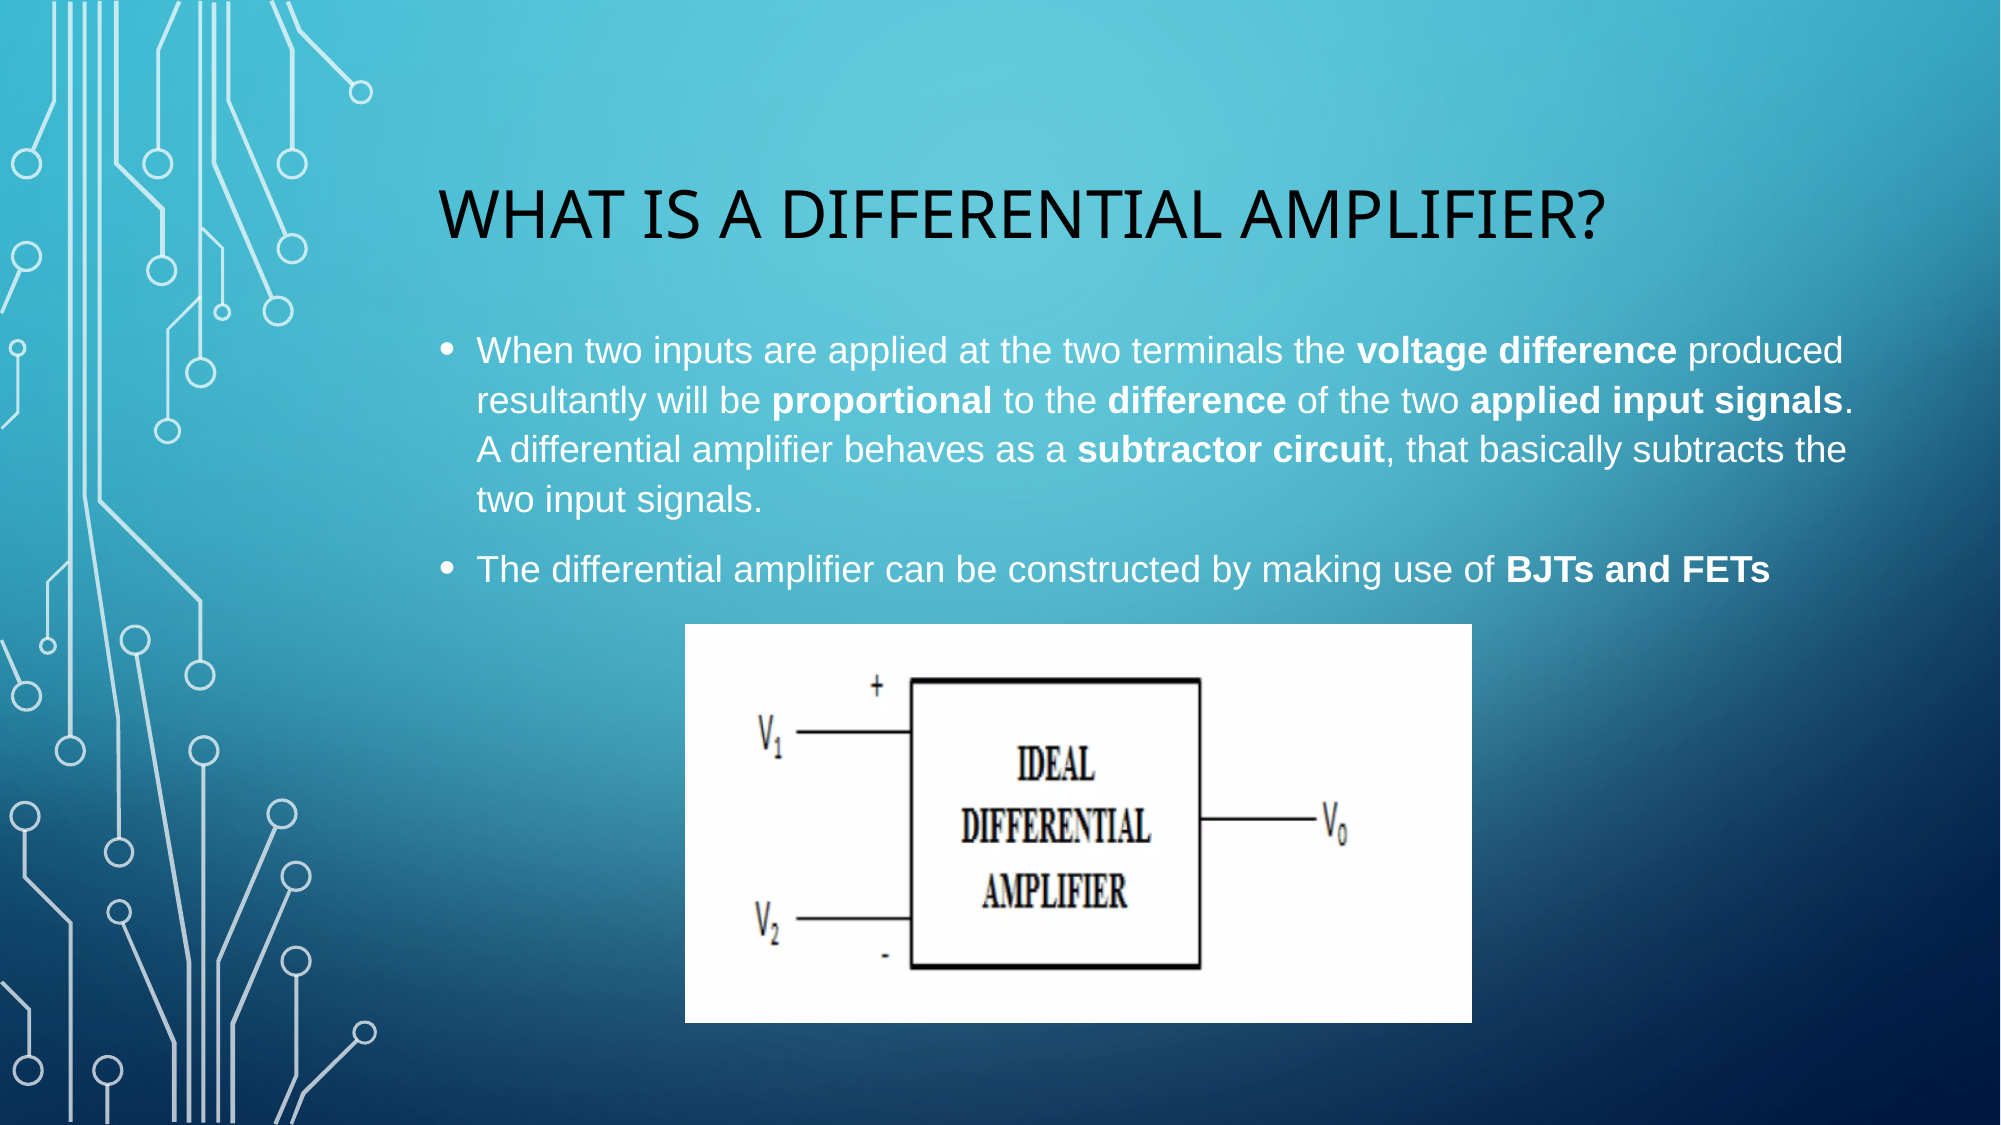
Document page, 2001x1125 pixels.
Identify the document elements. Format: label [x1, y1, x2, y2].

picture [685, 624, 1472, 1023]
text_box [379, 0, 2000, 1125]
text_box [0, 0, 379, 1125]
